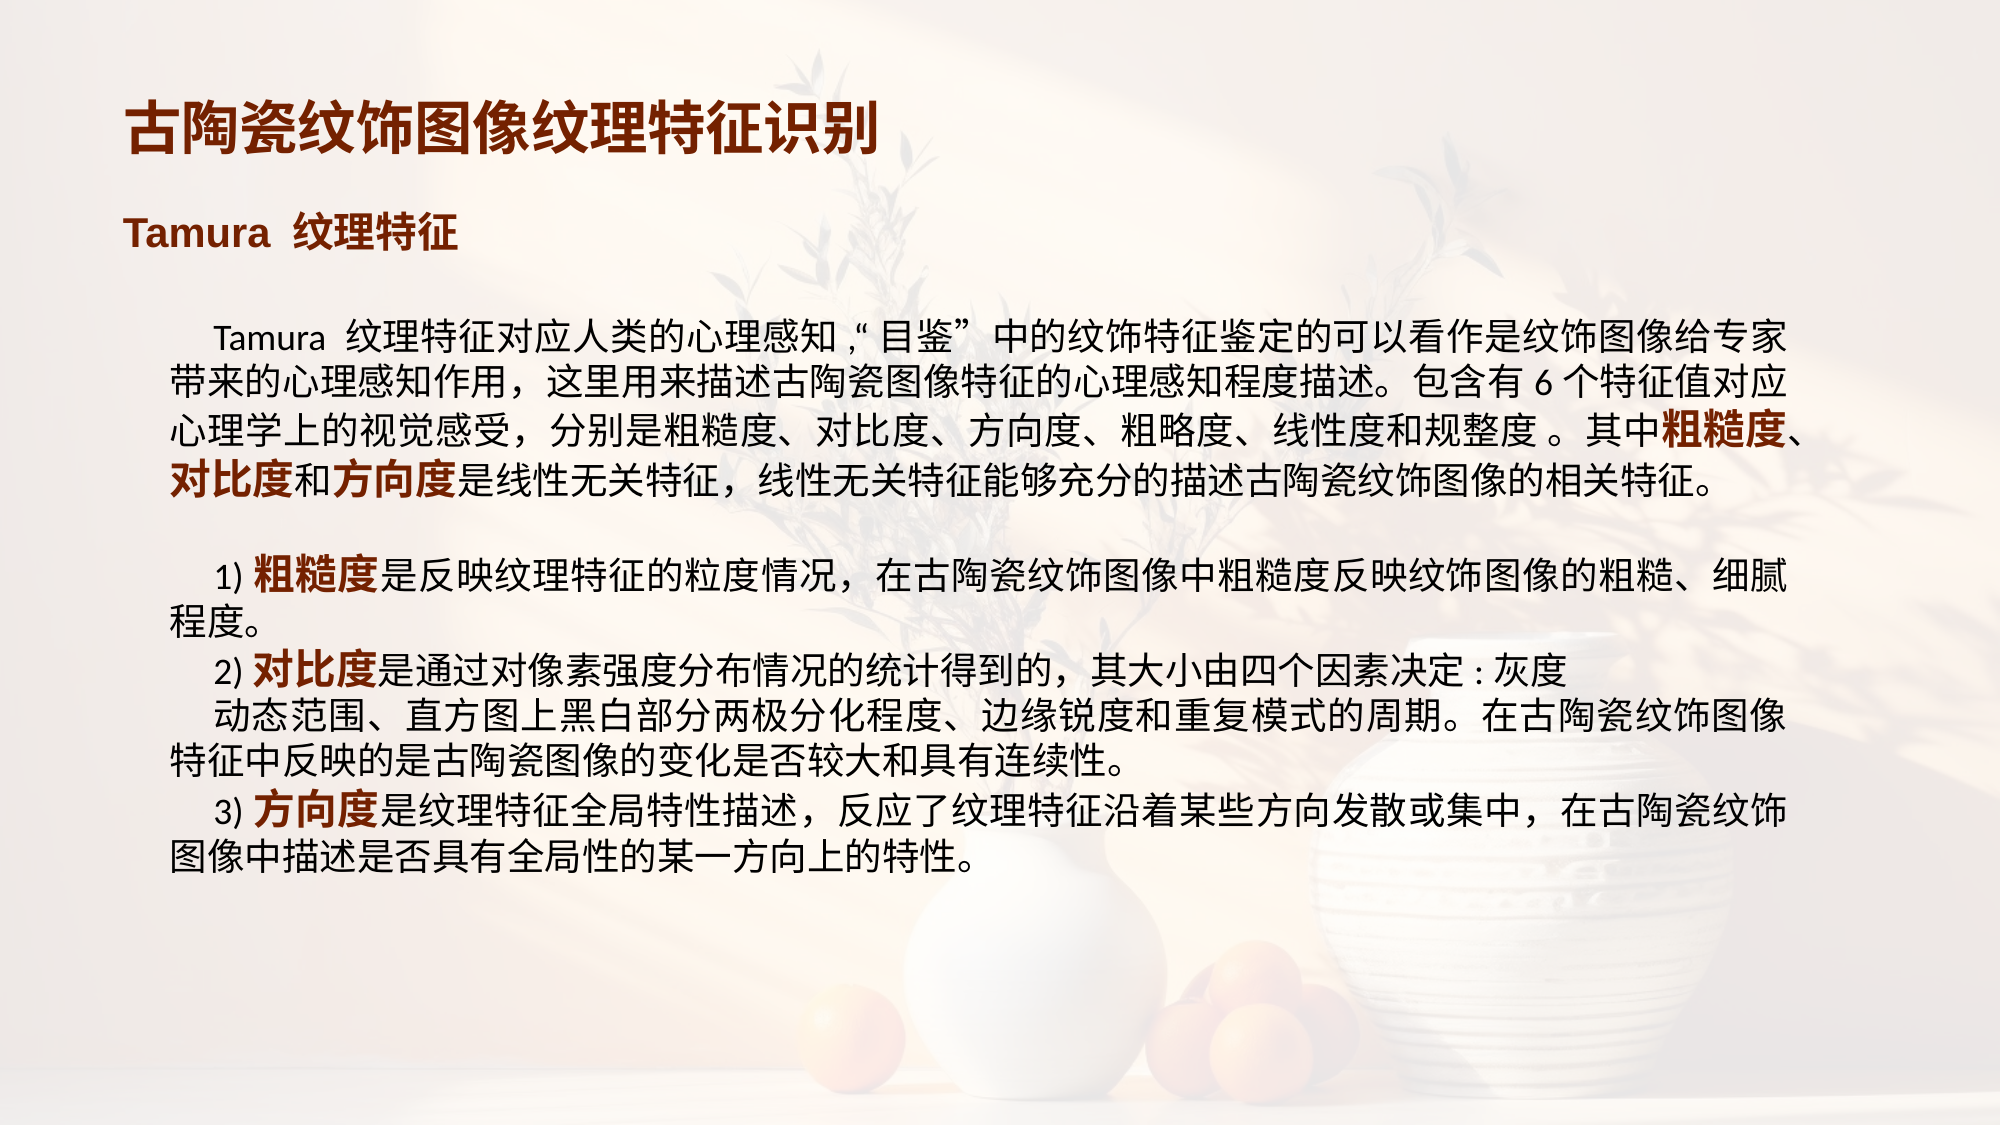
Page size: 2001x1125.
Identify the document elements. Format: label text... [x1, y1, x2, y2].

title 古陶瓷纹饰图像纹理特征识别 [108, 0, 1890, 169]
text_box Tamura 纹理特征对应人类的心理感知,“目鉴”中的纹饰特征鉴定的可以看作是纹饰图像给专家带来的心理感知作用，这里用来描述古陶瓷图像特征的心理感知程度描述。包含有6个特征值对应心理学上的视觉感受，分别是粗糙度、对比度、方向度、粗略度、线性度和规整度 。其中粗糙度、对比度和方向度是线性无关特征，线性无关特征能够充分的描述古陶瓷纹饰图像的相关特征。 1)粗糙度是反映纹理特征的粒度情况，在古陶瓷纹饰图像中粗糙度反映纹饰图像的粗糙、细腻程度。 2)对比度是通过对像素强度分布情况的统计得到的，其大小由四个因素决定:灰度 动态范围、直方图上黑白部分两极分化程度、边缘锐度和重复模式的周期。在古陶瓷纹饰图像特征中反映的是古陶瓷图像的变化是否较大和具有连续性。 3)方向度是纹理特征全局特性描述，反应了纹理特征沿着某些方向发散或集中，在古陶瓷纹饰图像中描述是否具有全局性的某一方向上的特性。 [154, 305, 1803, 885]
text_box Tamura 纹理特征 [108, 198, 639, 263]
